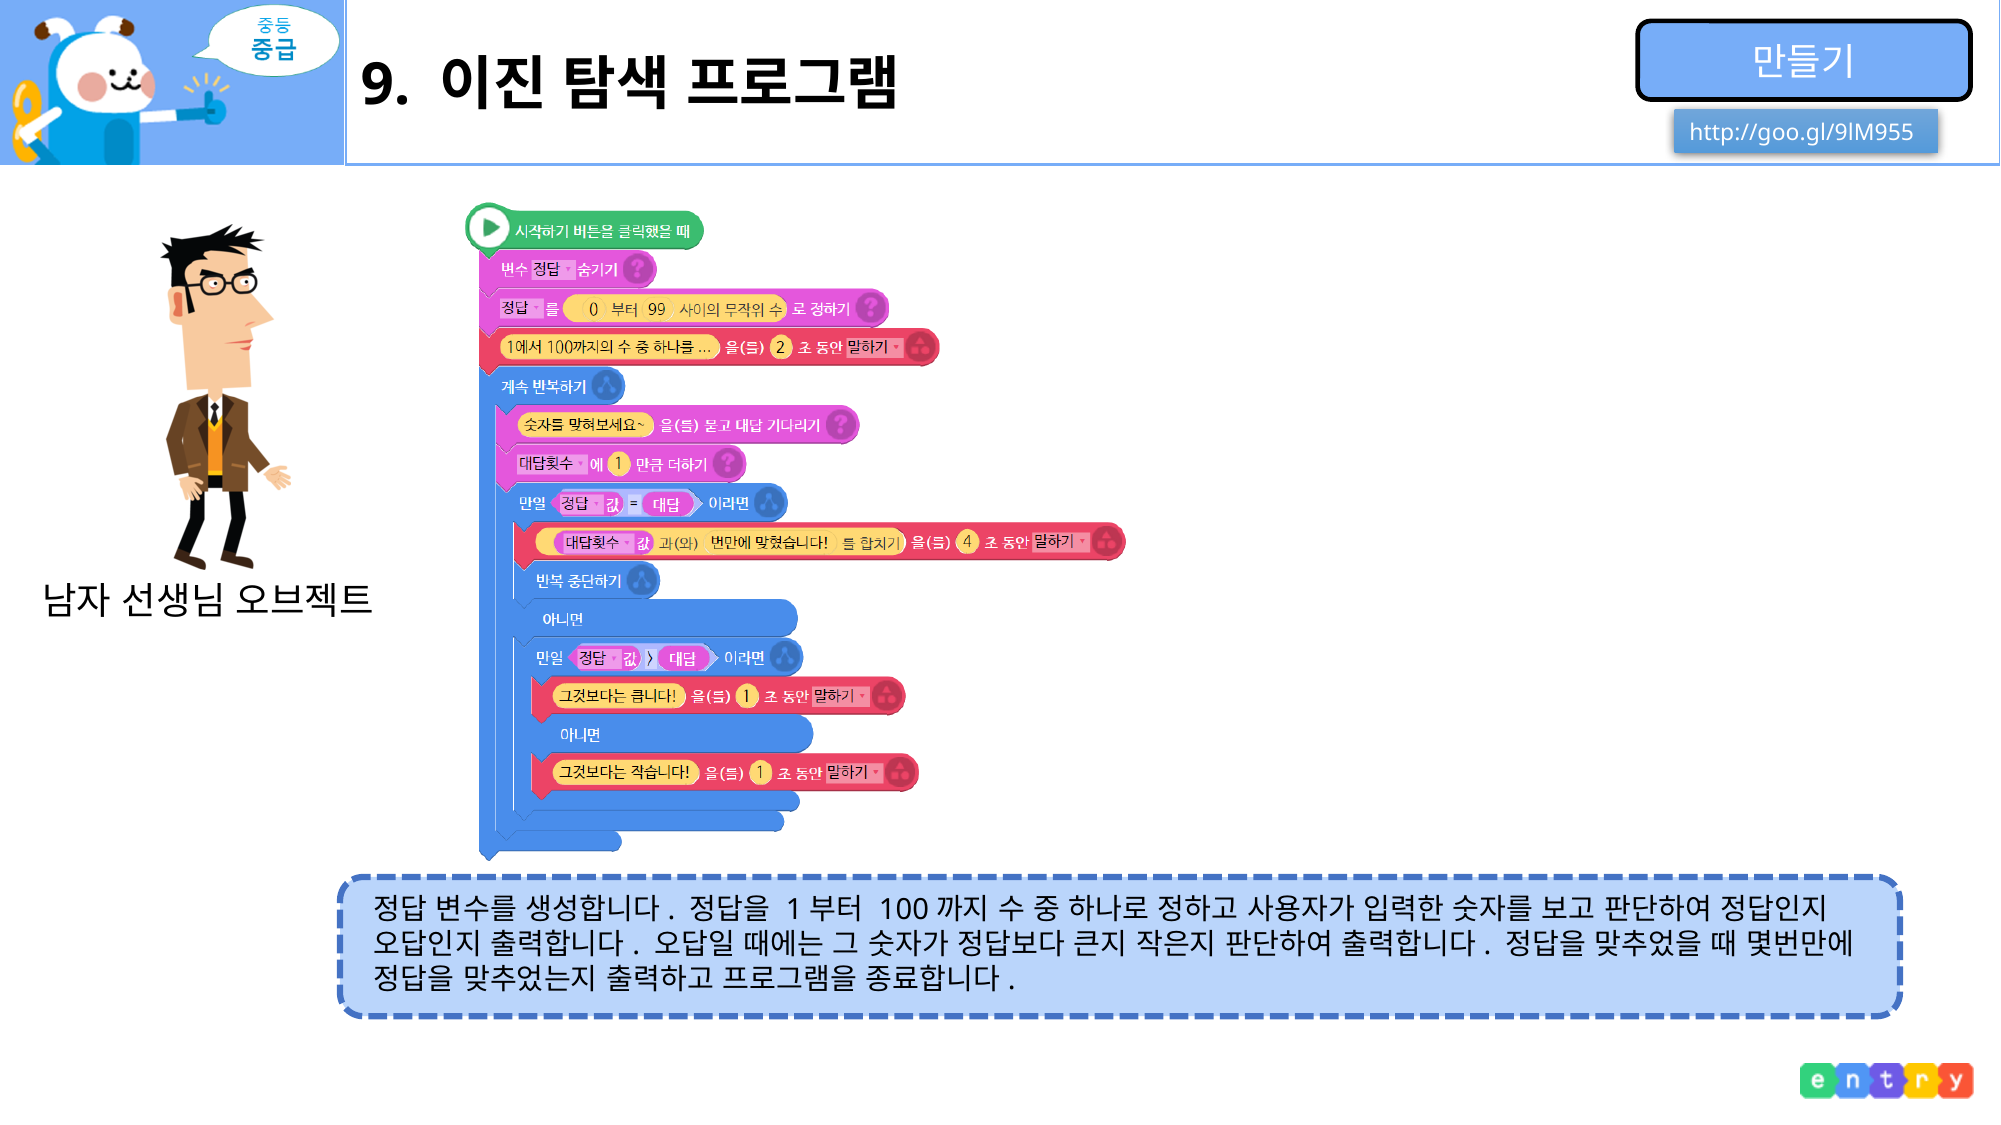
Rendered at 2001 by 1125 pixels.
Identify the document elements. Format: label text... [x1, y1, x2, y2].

picture [460, 200, 1128, 861]
text_box http://goo.gl/9lM955 [1674, 109, 1938, 153]
picture [1795, 1059, 1977, 1103]
text_box 9. 이진 탐색 프로그램 [345, 0, 2000, 166]
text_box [340, 876, 1900, 1017]
text_box 남자 선생님 오브젝트 [27, 569, 389, 630]
slide_number 52 [1412, 1042, 1863, 1103]
picture [160, 224, 291, 570]
picture [0, 0, 344, 165]
text_box 만들기 [1636, 19, 1972, 101]
